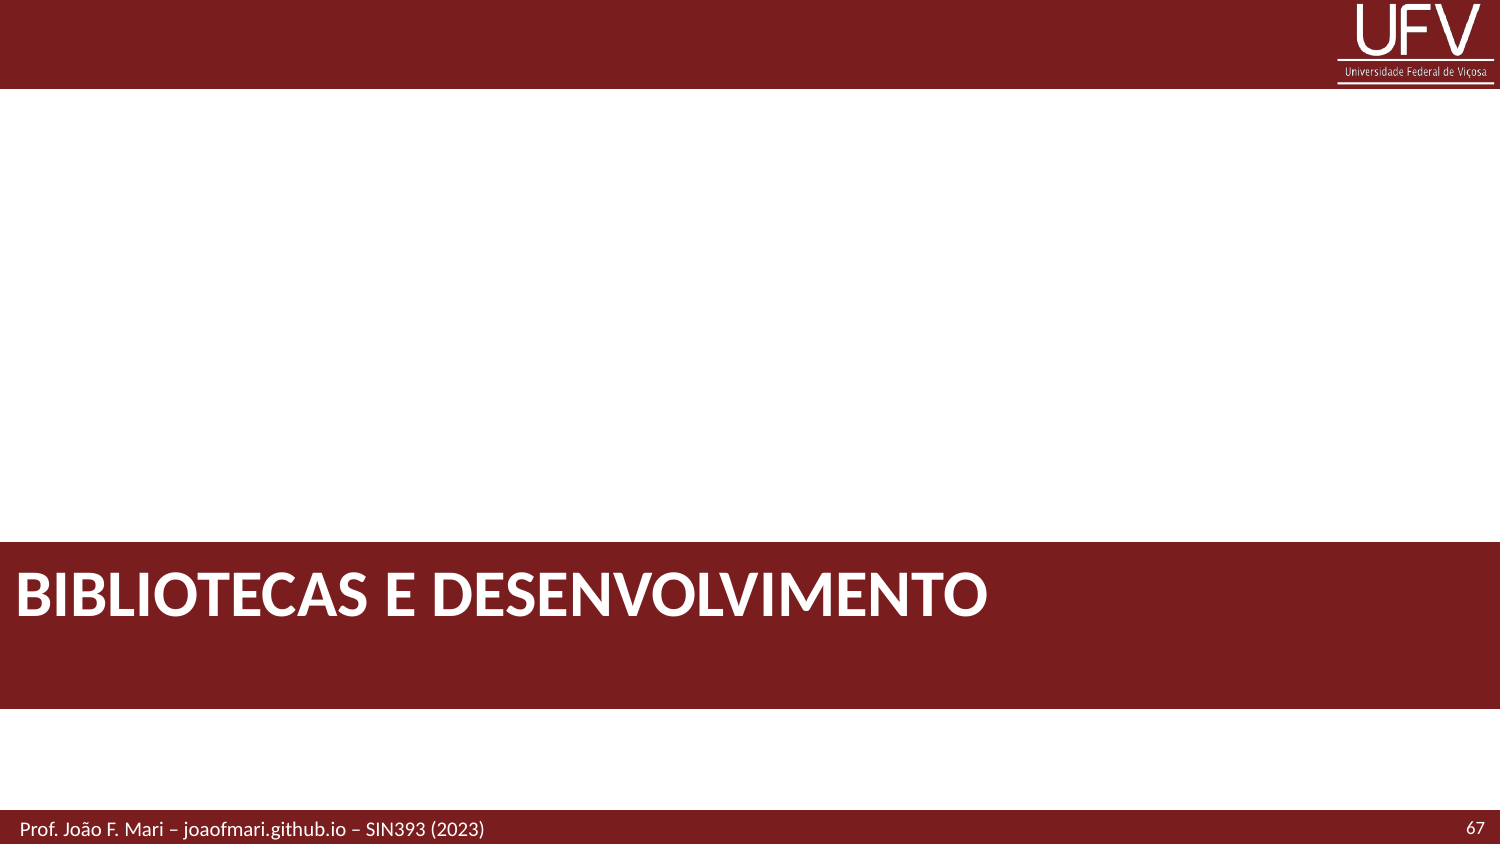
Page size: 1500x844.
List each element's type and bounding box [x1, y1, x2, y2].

picture [1330, 0, 1500, 92]
footer [0, 812, 1034, 844]
slide_number [1328, 811, 1500, 844]
title [0, 542, 1500, 710]
